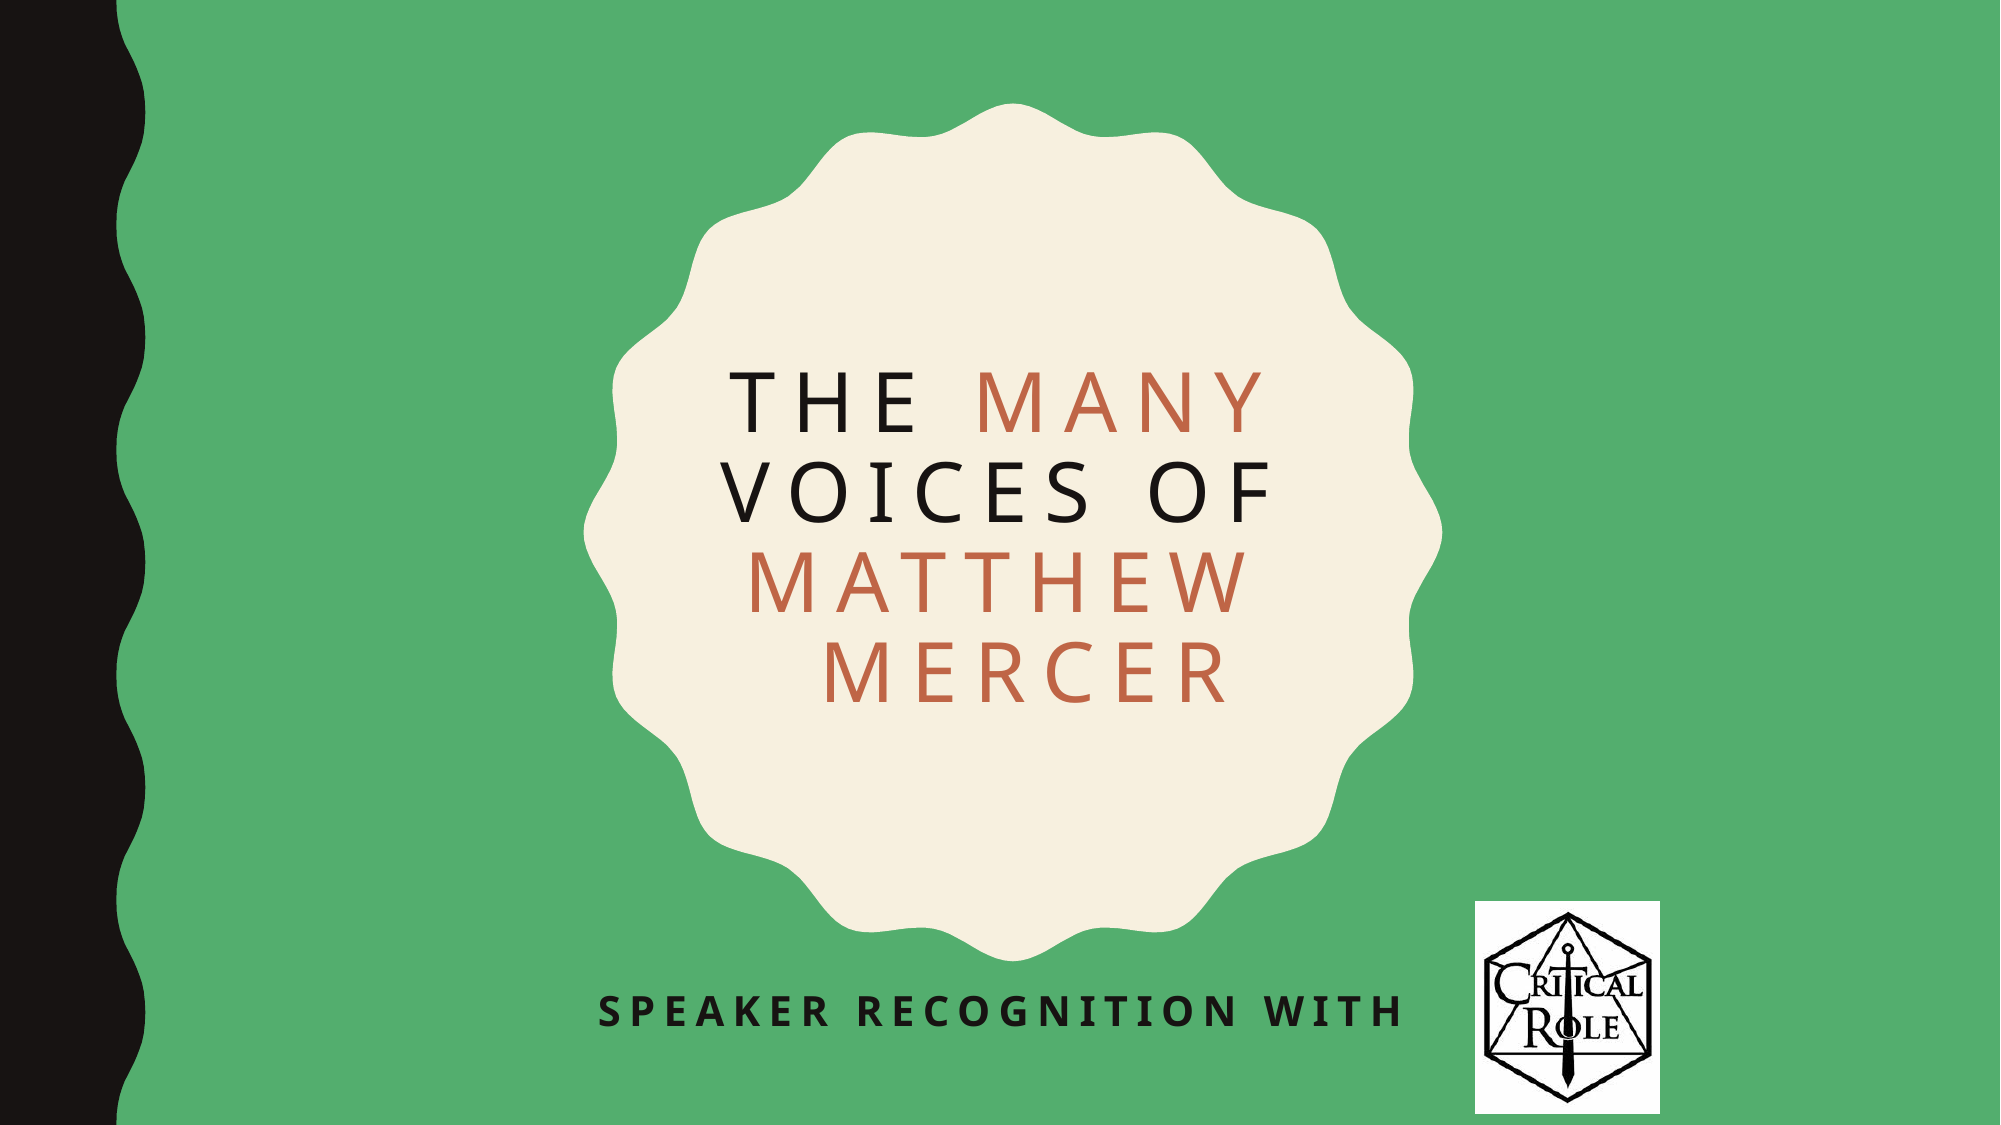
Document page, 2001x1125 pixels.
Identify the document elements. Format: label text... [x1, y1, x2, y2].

subtitle Speaker Recognition with [340, 976, 1475, 1099]
title The Many Voices of Matthew Mercer [176, 180, 1870, 902]
picture [1475, 901, 1660, 1114]
